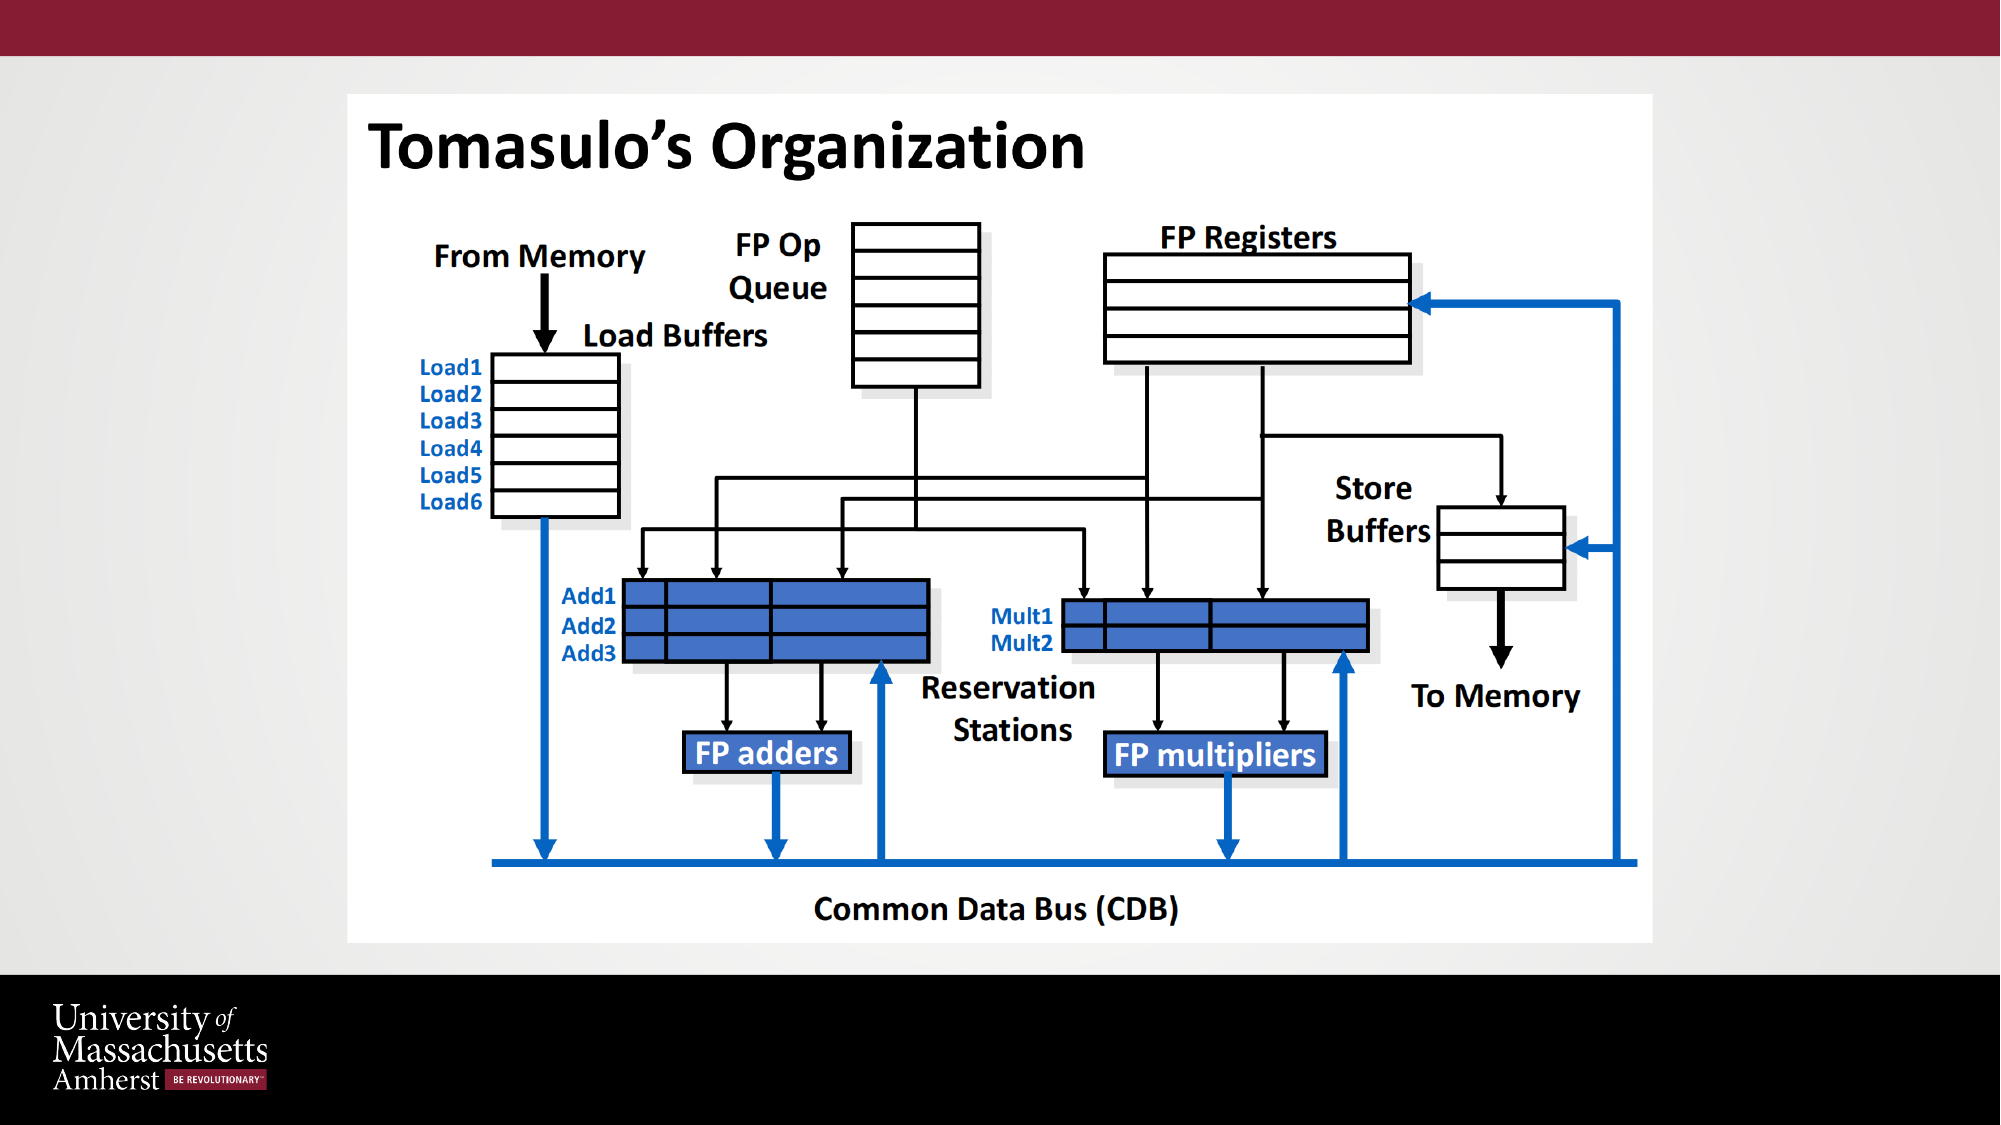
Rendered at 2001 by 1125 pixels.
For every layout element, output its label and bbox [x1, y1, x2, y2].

picture [347, 94, 1653, 944]
